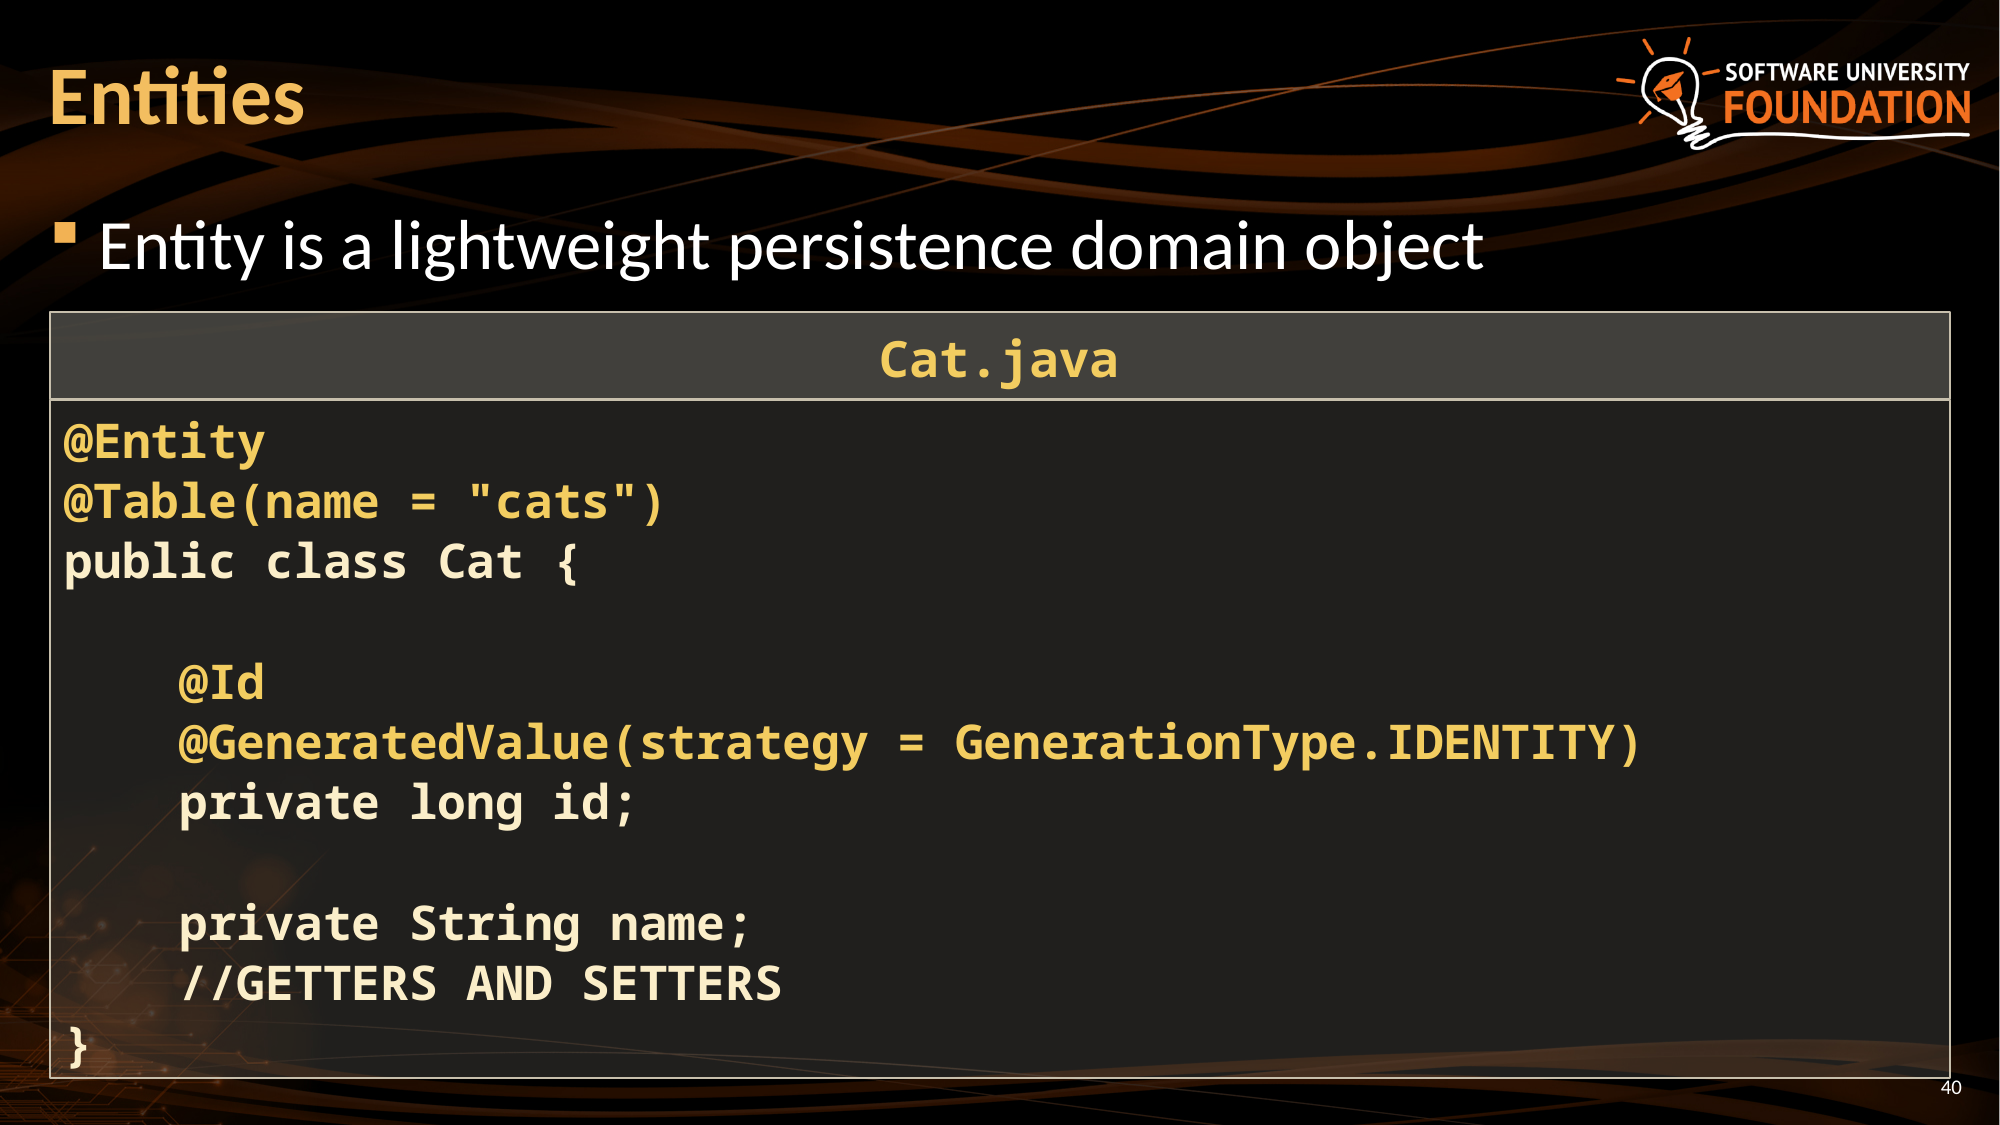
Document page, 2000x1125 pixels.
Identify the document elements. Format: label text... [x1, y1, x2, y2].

list Entity is a lightweight persistence domain object [31, 188, 1968, 313]
picture [0, 0, 2000, 1125]
title Entities [30, 6, 1602, 189]
slide_number 40 [1897, 1070, 1968, 1103]
text_box @Entity @Table(name = "cats") public class Cat { @Id @GeneratedValue(strategy = GenerationType.IDENTITY) private long id; private String name; //GETTERS AND SETTERS } [49, 399, 1950, 1078]
text_box Cat.java [49, 312, 1950, 399]
